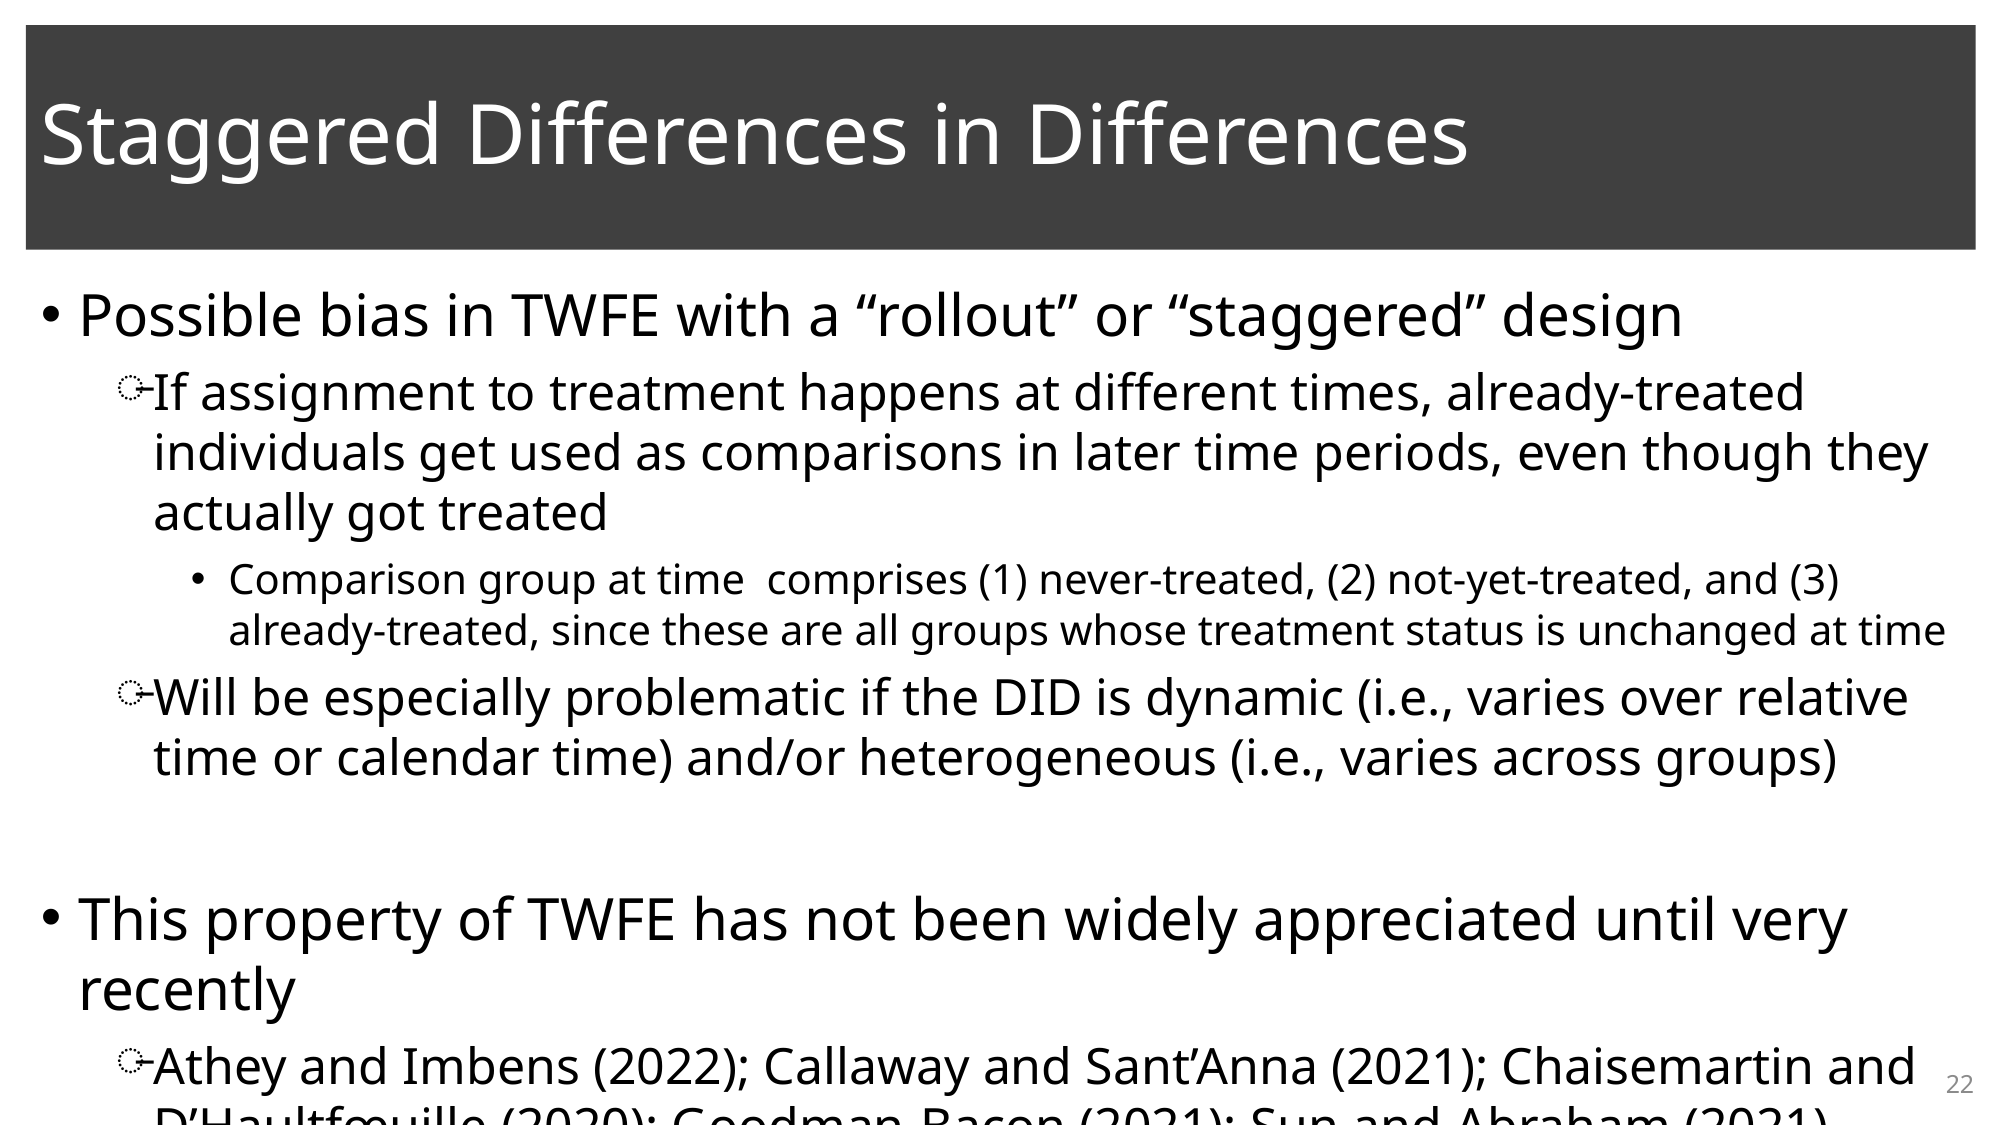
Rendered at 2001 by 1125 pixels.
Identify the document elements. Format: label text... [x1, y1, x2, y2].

slide_number 22 [1463, 1055, 1990, 1116]
title Staggered Differences in Differences [25, 25, 1976, 250]
